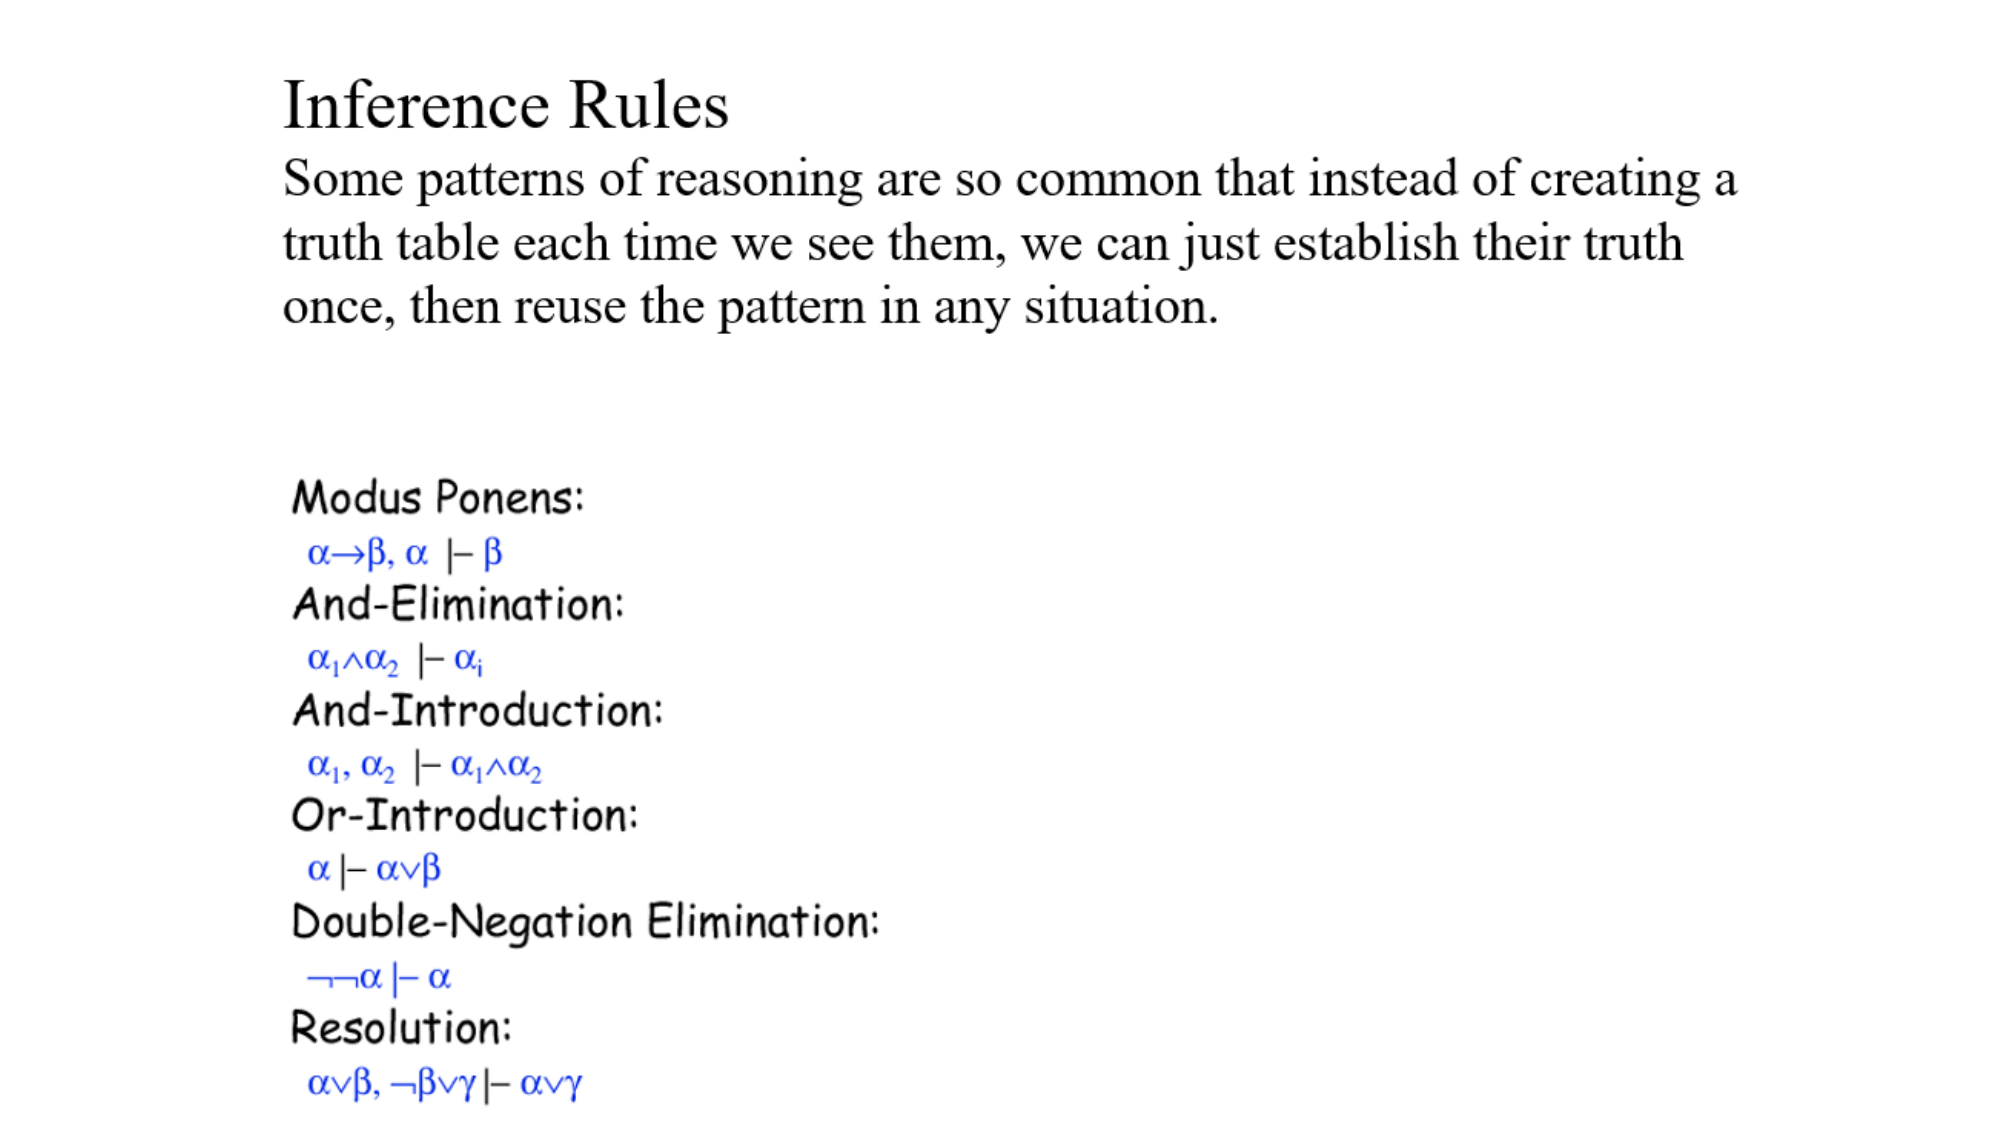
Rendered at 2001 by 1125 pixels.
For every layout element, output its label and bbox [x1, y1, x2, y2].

picture [235, 0, 1765, 1125]
